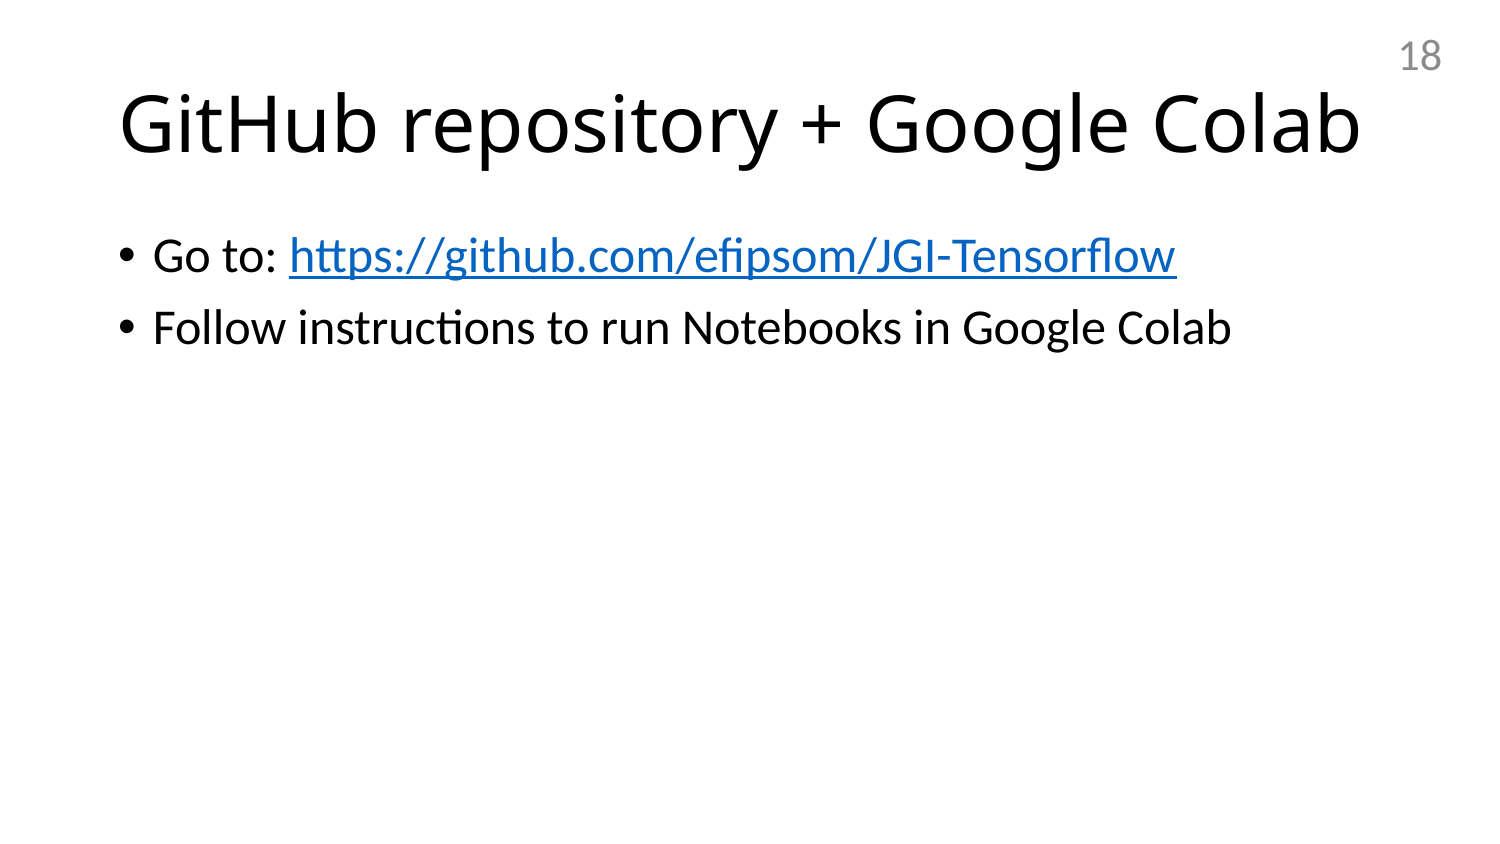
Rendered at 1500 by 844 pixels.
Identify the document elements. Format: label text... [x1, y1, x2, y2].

slide_number 18 [1120, 30, 1458, 76]
title GitHub repository + Google Colab [103, 44, 1397, 208]
list Go to: https://github.com/efipsom/JGI-Tensorflow Follow instructions to run Notebooks in Google Colab [103, 222, 1456, 364]
